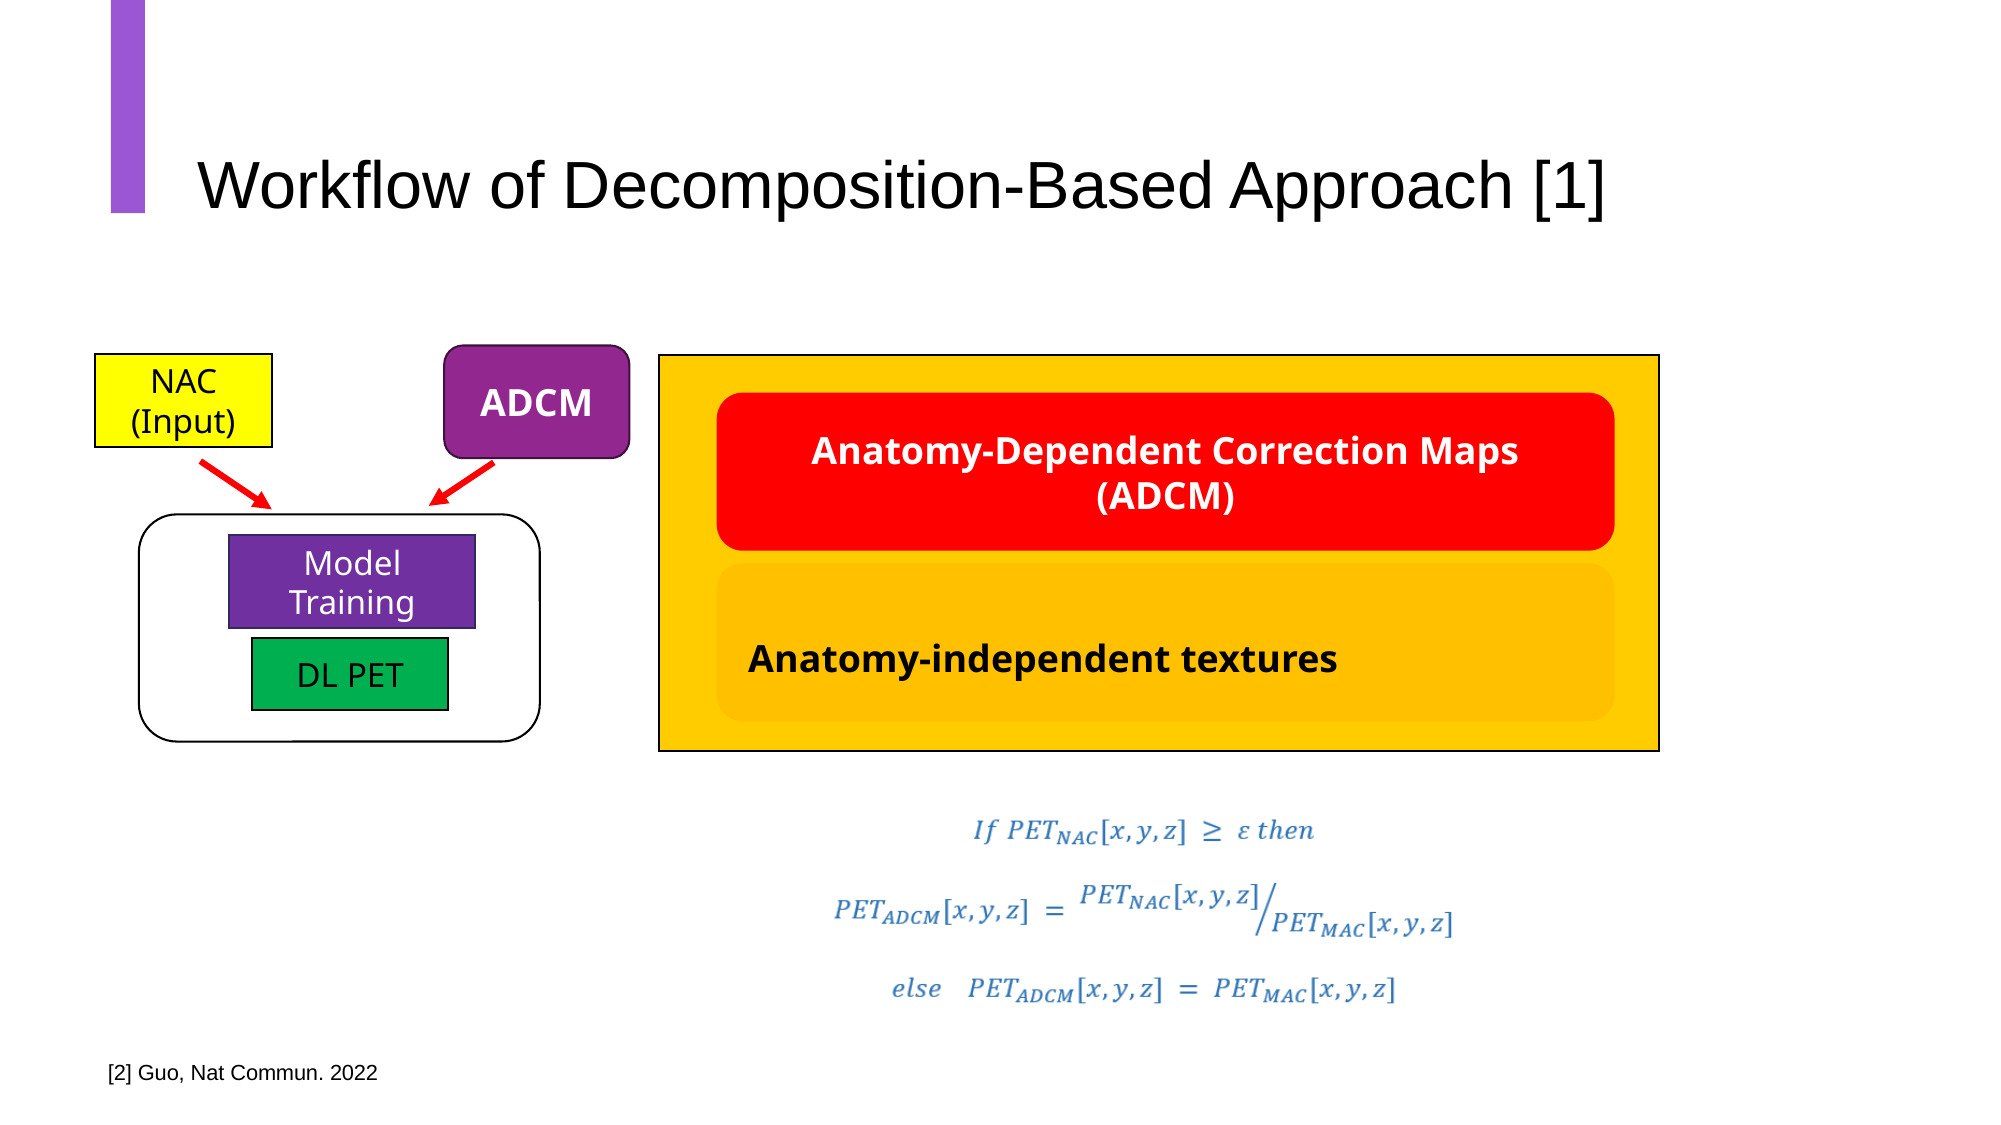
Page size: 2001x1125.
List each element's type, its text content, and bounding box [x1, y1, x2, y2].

title Workflow of Decomposition-Based Approach [1] [183, 90, 1851, 284]
text_box DL PET [251, 637, 449, 711]
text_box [428, 462, 494, 506]
text_box [137, 513, 541, 743]
picture [740, 754, 1577, 1041]
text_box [658, 355, 1659, 752]
text_box ADCM [443, 344, 631, 460]
text_box [2] Guo, Nat Commun. 2022 [93, 1050, 422, 1092]
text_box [200, 461, 272, 510]
text_box Model Training [228, 534, 476, 629]
text_box NAC (Input) [94, 353, 273, 448]
